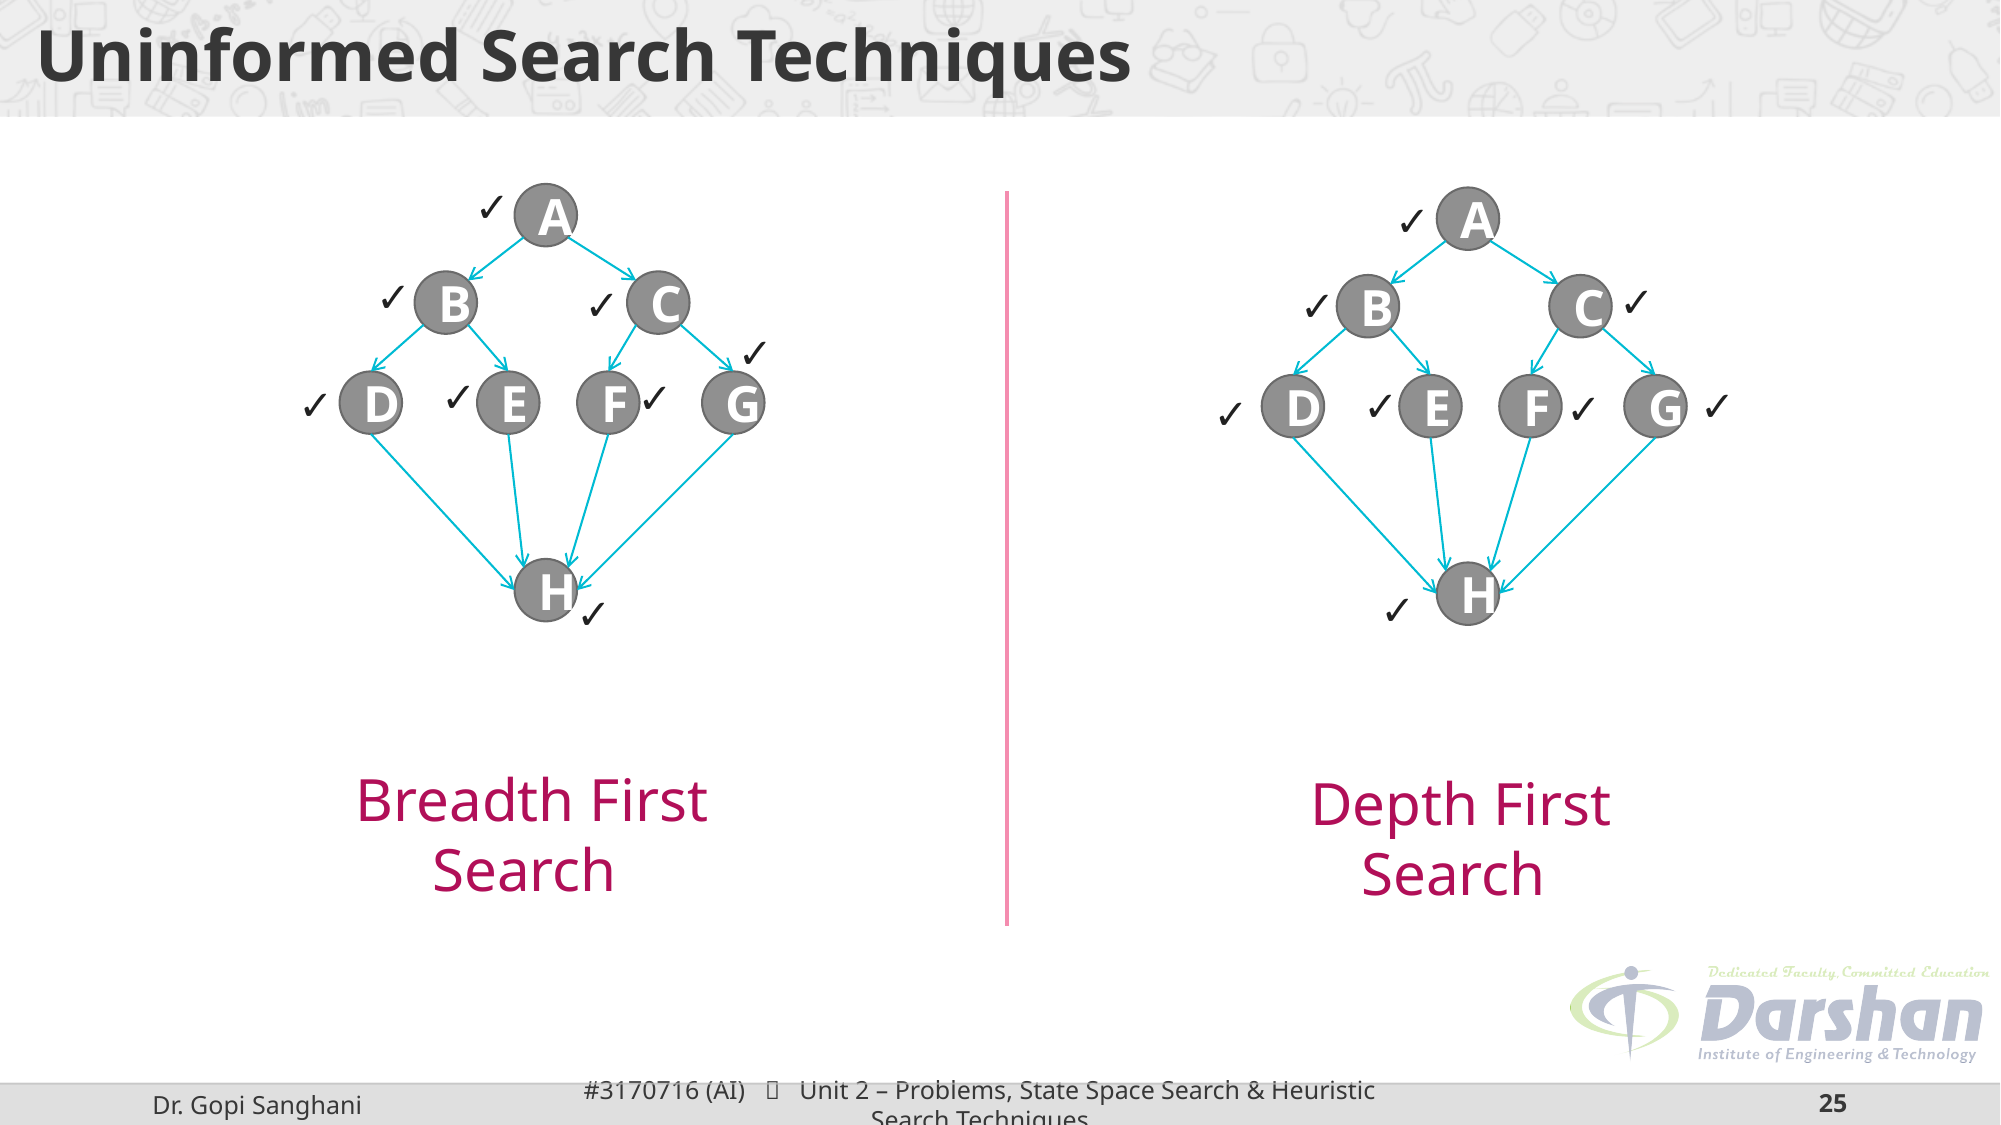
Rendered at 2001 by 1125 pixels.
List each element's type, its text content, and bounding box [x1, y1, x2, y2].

text_box ✓ [460, 173, 525, 239]
text_box H [1435, 561, 1501, 626]
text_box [1292, 437, 1437, 594]
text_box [1602, 328, 1656, 375]
text_box ✓ [1285, 271, 1350, 337]
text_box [1530, 328, 1559, 375]
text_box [1499, 437, 1656, 594]
text_box ✓ [1198, 380, 1264, 446]
text_box ✓ [1348, 371, 1414, 437]
text_box E [488, 370, 541, 433]
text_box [370, 324, 424, 372]
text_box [1490, 240, 1559, 285]
text_box C [635, 270, 691, 335]
text_box F [1498, 373, 1551, 437]
text_box G [701, 372, 766, 435]
text_box ✓ [1365, 594, 1431, 642]
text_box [467, 237, 524, 281]
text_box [680, 324, 734, 372]
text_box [1430, 437, 1446, 572]
text_box D [349, 370, 404, 435]
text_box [1292, 328, 1346, 375]
text_box ✓ [622, 363, 688, 429]
text_box ✓ [569, 281, 635, 336]
text_box H [513, 557, 577, 623]
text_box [370, 433, 515, 591]
text_box B [1350, 273, 1401, 339]
text_box ✓ [1685, 371, 1750, 437]
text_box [608, 324, 637, 372]
text_box ✓ [723, 319, 788, 385]
text_box Depth First Search [1197, 791, 1725, 884]
text_box F [576, 370, 627, 433]
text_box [508, 433, 524, 569]
text_box ✓ [426, 363, 491, 428]
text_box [577, 433, 734, 591]
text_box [567, 237, 637, 281]
text_box B [426, 270, 479, 335]
text_box A [524, 182, 579, 248]
text_box B [1570, 966, 1990, 1063]
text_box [1490, 437, 1499, 572]
title Uninformed Search Techniques [0, 0, 2000, 117]
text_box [467, 324, 509, 372]
text_box ✓ [1551, 375, 1617, 437]
text_box ✓ [283, 371, 349, 436]
text_box ✓ [1604, 268, 1670, 334]
text_box E [1414, 373, 1463, 437]
text_box ✓ [561, 580, 627, 646]
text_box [567, 433, 577, 569]
text_box ✓ [361, 263, 426, 329]
text_box A [1445, 186, 1501, 251]
text_box ✓ [1380, 187, 1445, 253]
text_box Breadth First Search [268, 787, 796, 880]
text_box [1390, 240, 1446, 285]
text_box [1390, 328, 1431, 375]
text_box C [1548, 273, 1604, 339]
text_box G [1623, 373, 1685, 439]
text_box D [1264, 373, 1326, 439]
